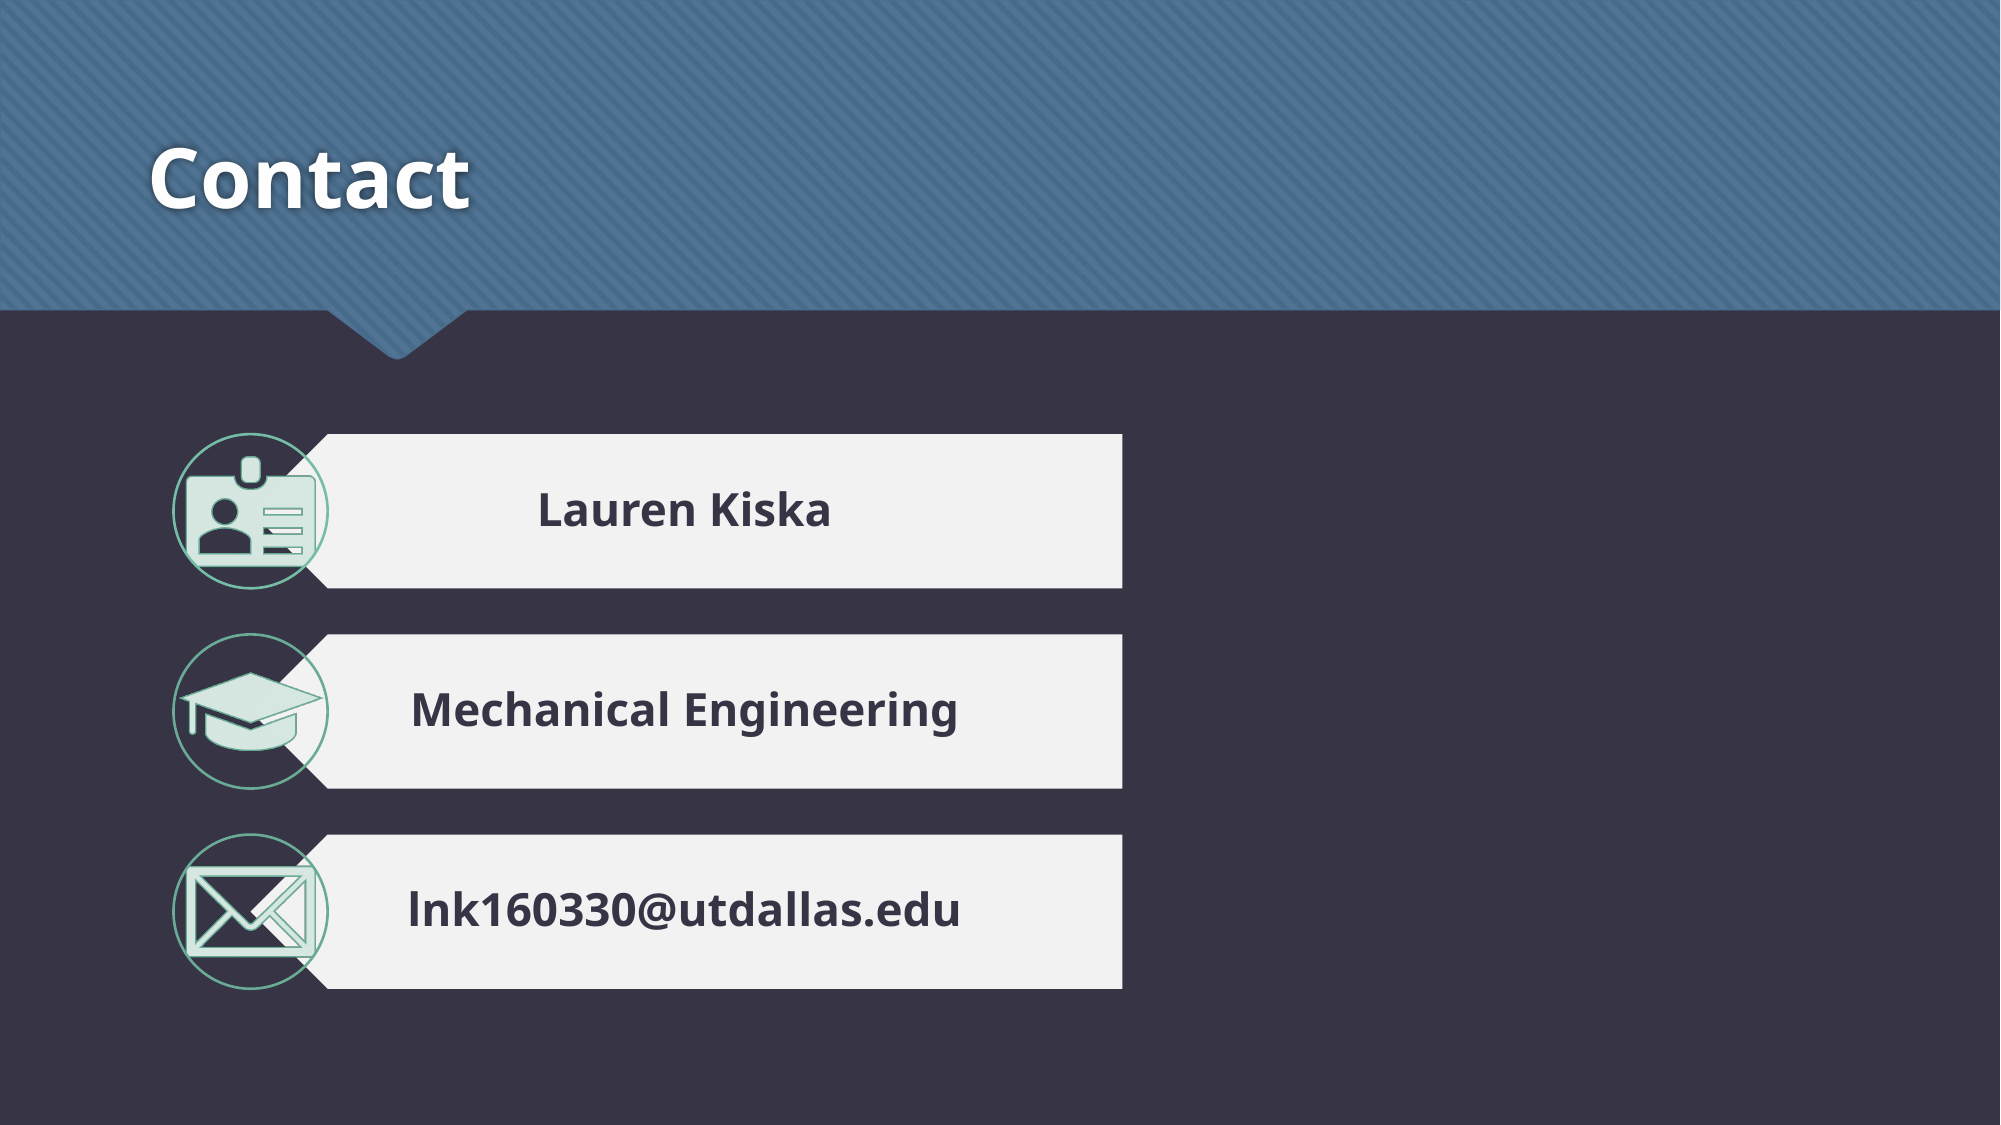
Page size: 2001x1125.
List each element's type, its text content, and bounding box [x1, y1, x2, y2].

title Contact [132, 73, 1868, 233]
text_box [0, 433, 1304, 990]
